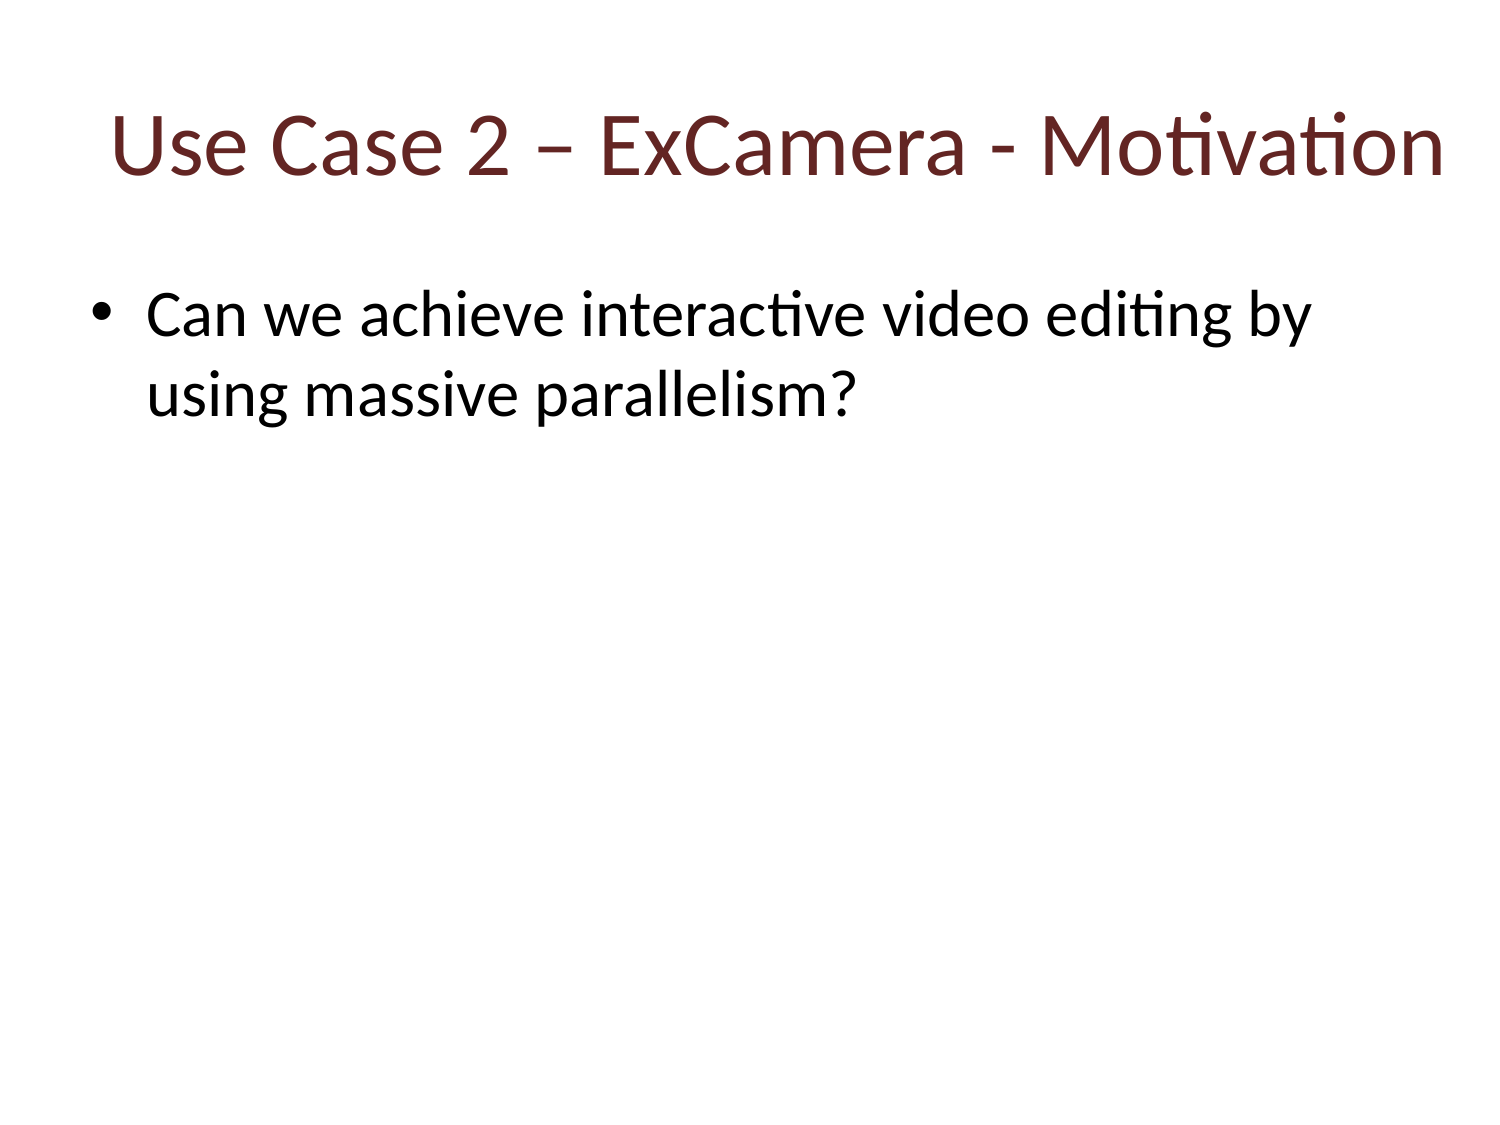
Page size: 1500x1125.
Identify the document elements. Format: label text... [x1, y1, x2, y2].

title Use Case 2 – ExCamera - Motivation [75, 45, 1483, 233]
list Can we achieve interactive video editing by using massive parallelism? [75, 262, 1425, 1005]
